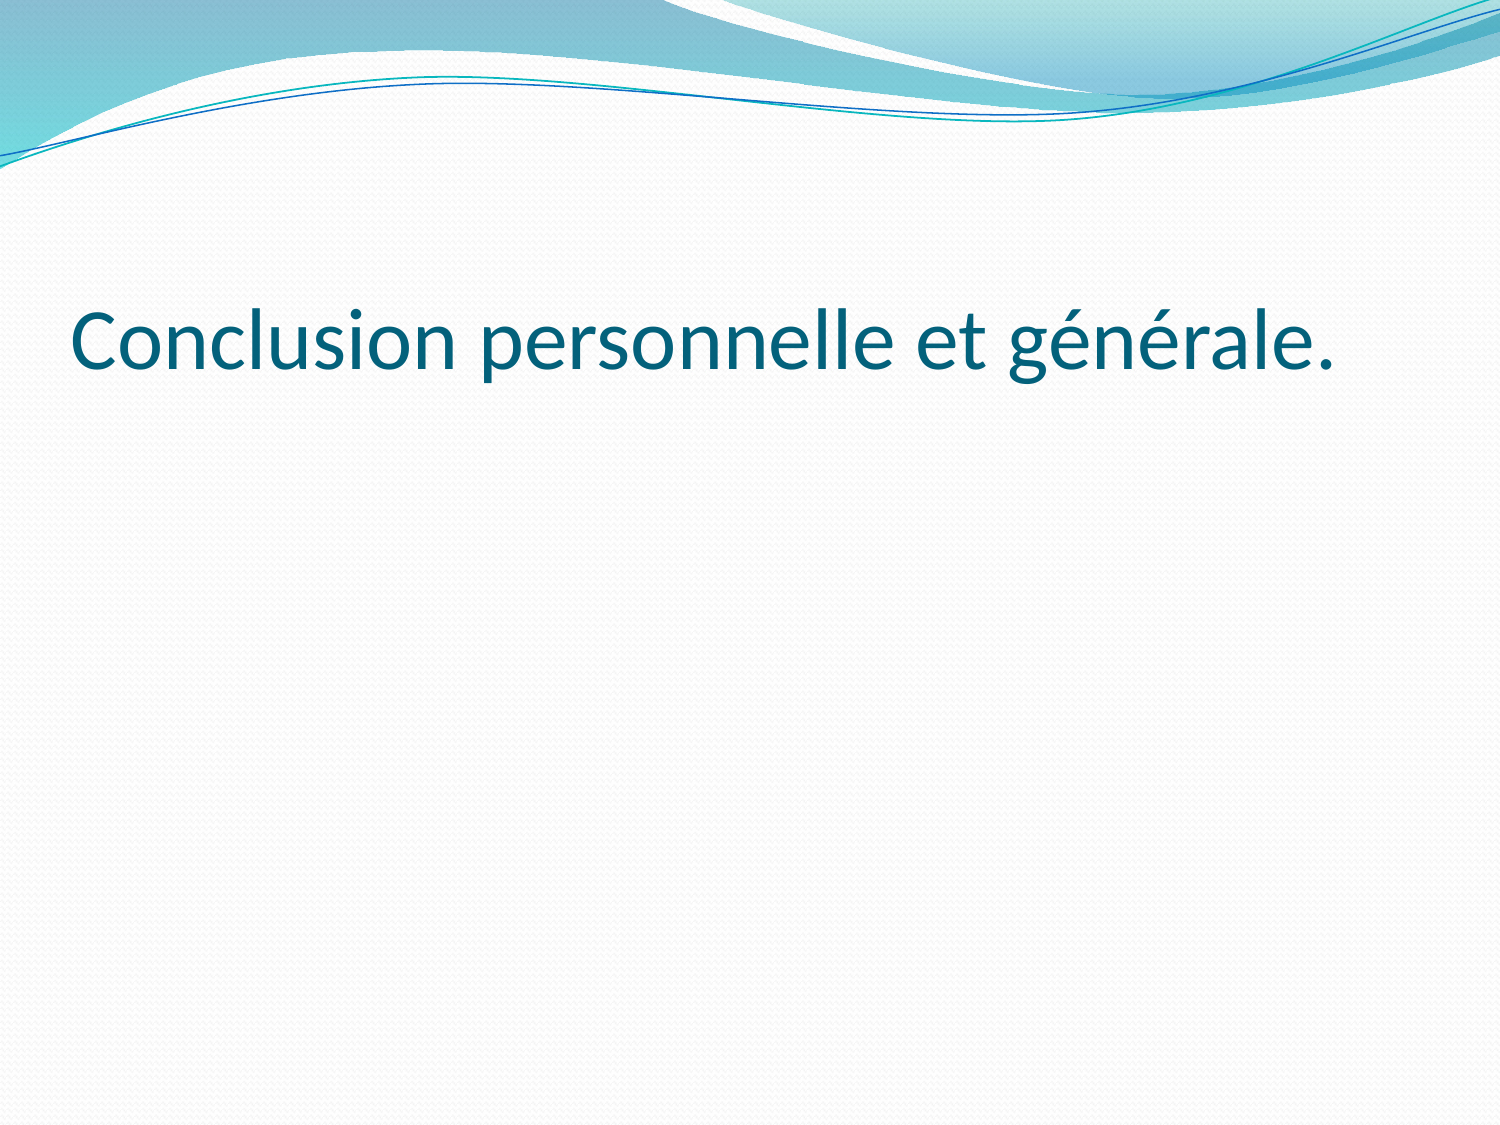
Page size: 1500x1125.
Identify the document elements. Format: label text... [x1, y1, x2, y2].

title Conclusion personnelle et générale. [70, 199, 1421, 387]
